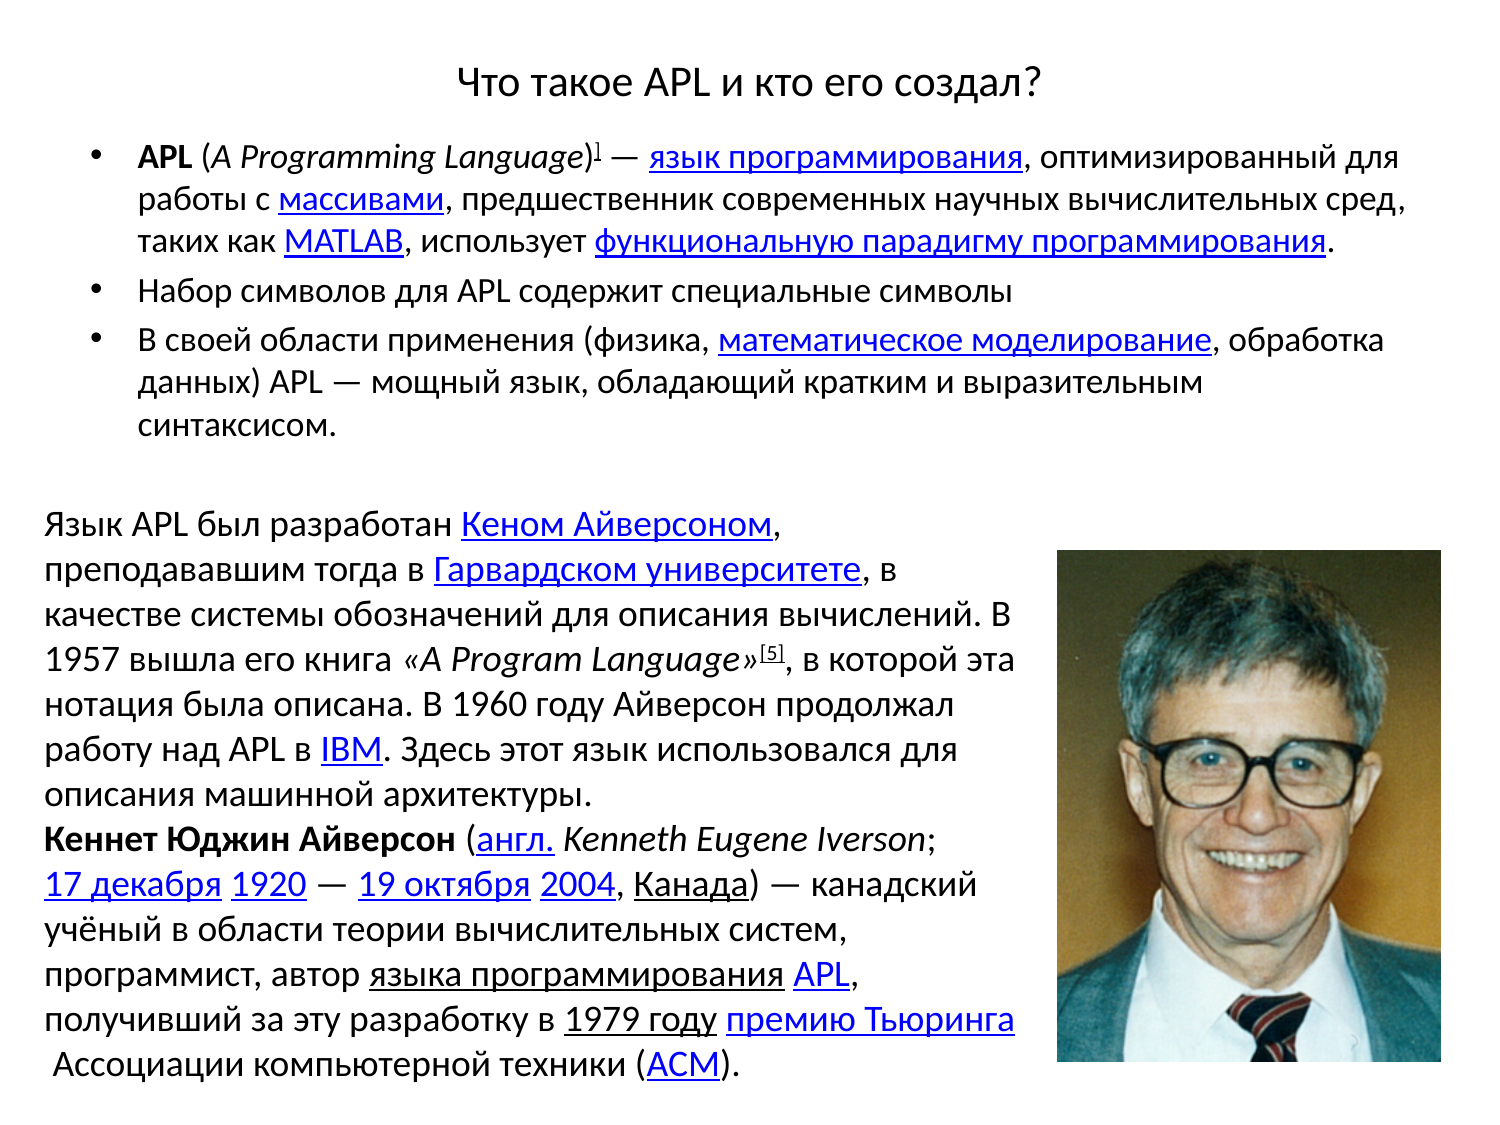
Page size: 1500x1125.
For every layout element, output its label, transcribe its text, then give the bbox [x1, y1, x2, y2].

list APL (A Programming Language)] — язык программирования, оптимизированный для работы с массивами, предшественник современных научных вычислительных сред, таких как MATLAB, использует функциональную парадигму программирования. Набор символов для APL содержит специальные символы В своей области применения (физика, математическое моделирование, обработка данных) APL — мощный язык, обладающий кратким и выразительным синтаксисом. [75, 125, 1425, 492]
picture [1056, 550, 1442, 1063]
text_box Язык APL был разработан Кеном Айверсоном, преподававшим тогда в Гарвардском университете, в качестве системы обозначений для описания вычислений. В 1957 вышла его книга «A Program Language»[5], в которой эта нотация была описана. В 1960 году Айверсон продолжал работу над APL в IBM. Здесь этот язык использовался для описания машинной архитектуры. Кеннет Юджин Айверсон (англ. Kenneth Eugene Iverson; 17 декабря 1920 — 19 октября 2004, Канада) — канадский учёный в области теории вычислительных систем, программист, автор языка программирования APL, получивший за эту разработку в 1979 году премию Тьюринга Ассоциации компьютерной техники (ACM). [29, 491, 1046, 1092]
title Что такое APL и кто его создал? [75, 45, 1425, 114]
